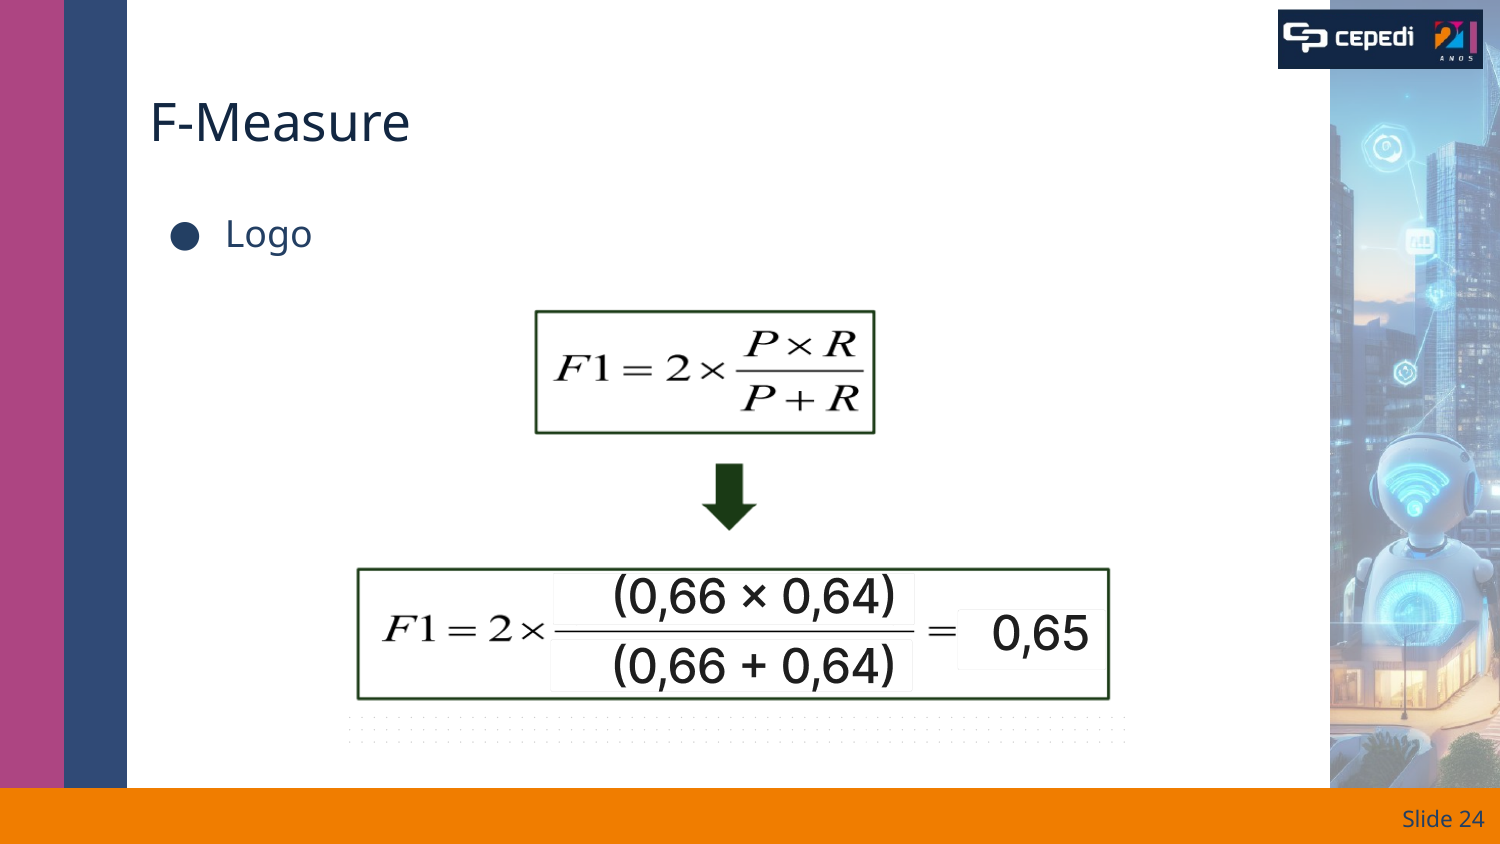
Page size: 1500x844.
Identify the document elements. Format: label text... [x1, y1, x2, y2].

picture [0, 0, 1500, 844]
slide_number Slide ‹#› [1277, 789, 1500, 844]
list Logo [134, 188, 1339, 768]
title F-Measure [134, 72, 1339, 167]
